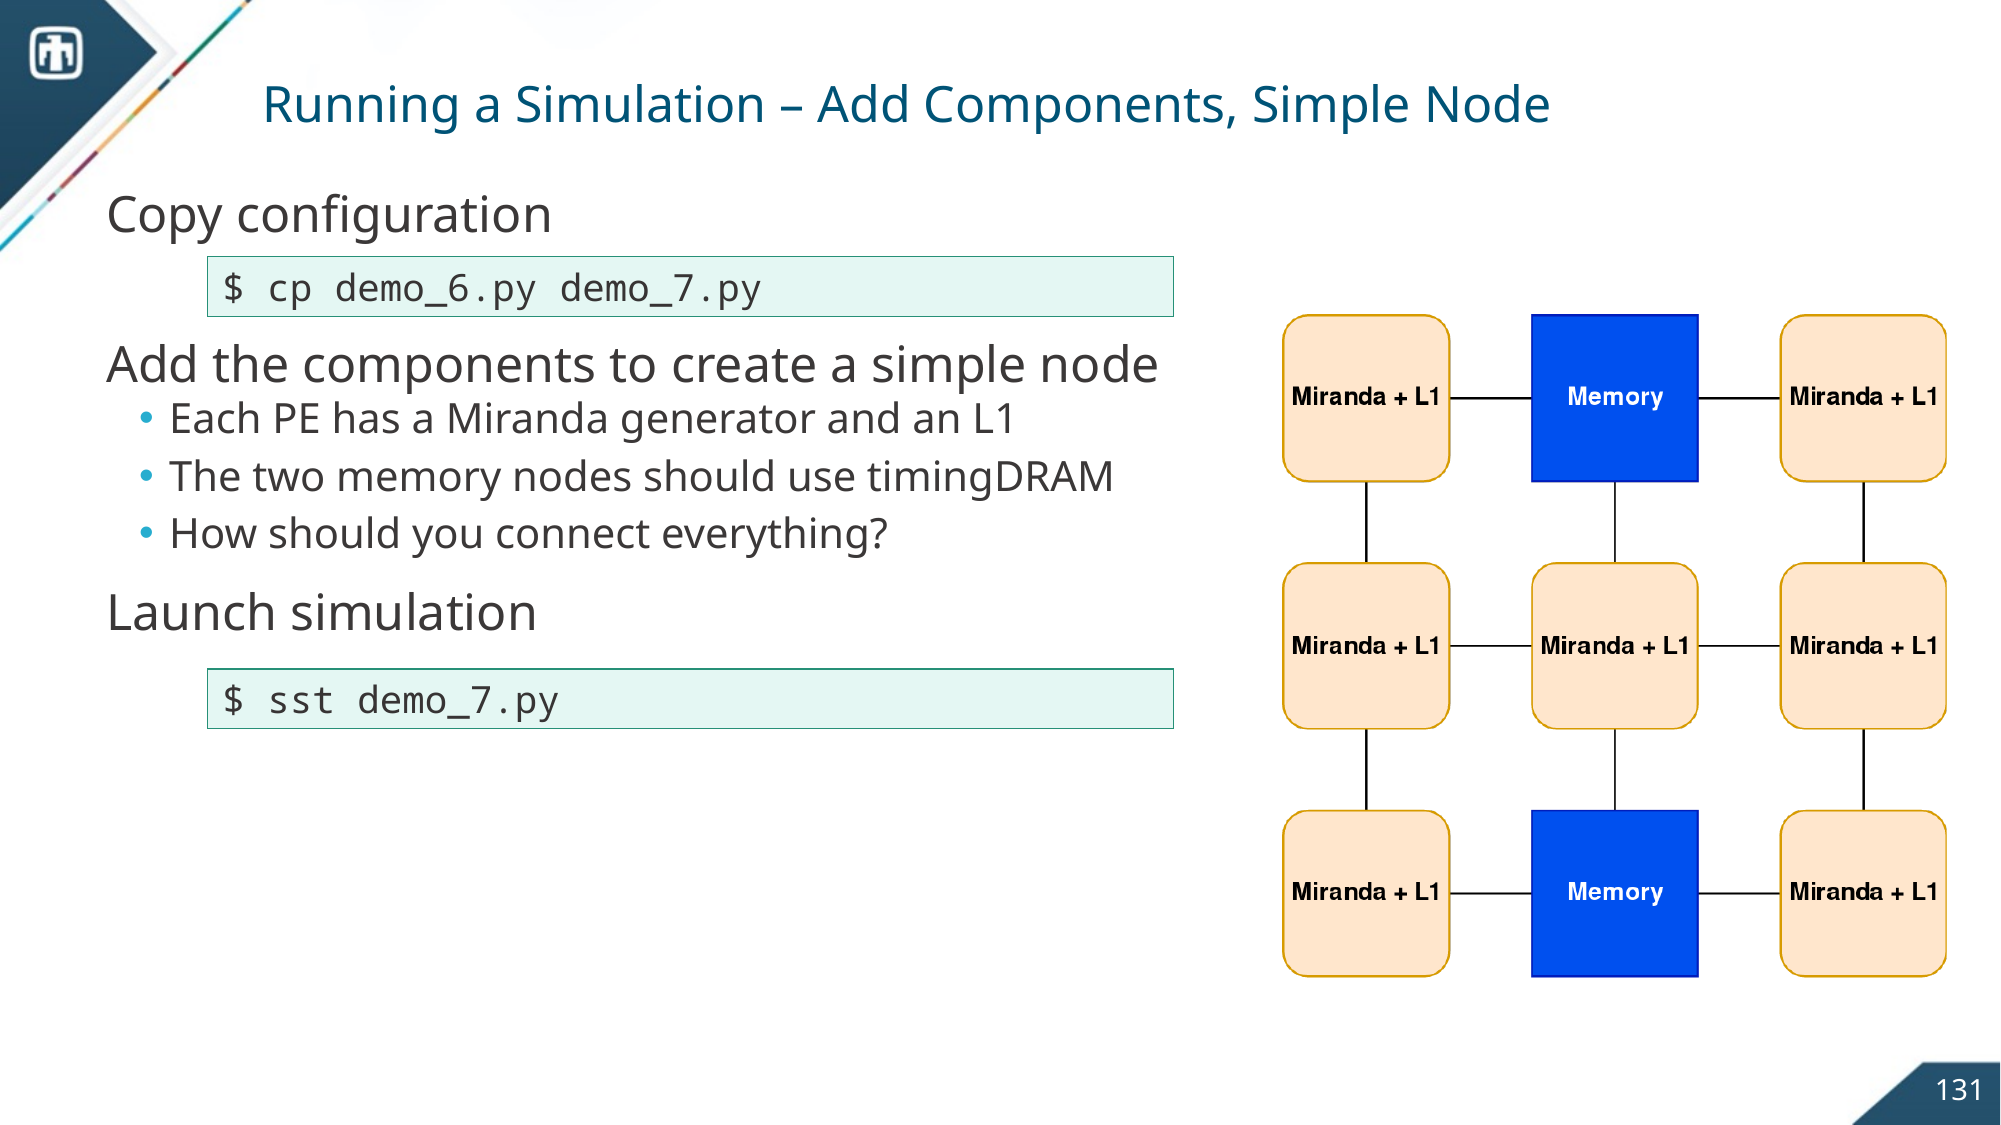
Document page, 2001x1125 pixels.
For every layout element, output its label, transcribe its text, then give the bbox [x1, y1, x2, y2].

title Running a Simulation – Add Components, Simple Node [262, 42, 1919, 170]
text_box $ cp demo_6.py demo_7.py [207, 256, 1174, 317]
text_box $ sst demo_7.py [207, 668, 1174, 729]
picture [0, 0, 2001, 1125]
list Copy configuration Add the components to create a simple node Each PE has a Miranda generator and an L1 The two memory nodes should use timingDRAM How should you connect everything? Launch simulation [106, 182, 1919, 988]
slide_number 131 [1919, 1061, 2000, 1122]
